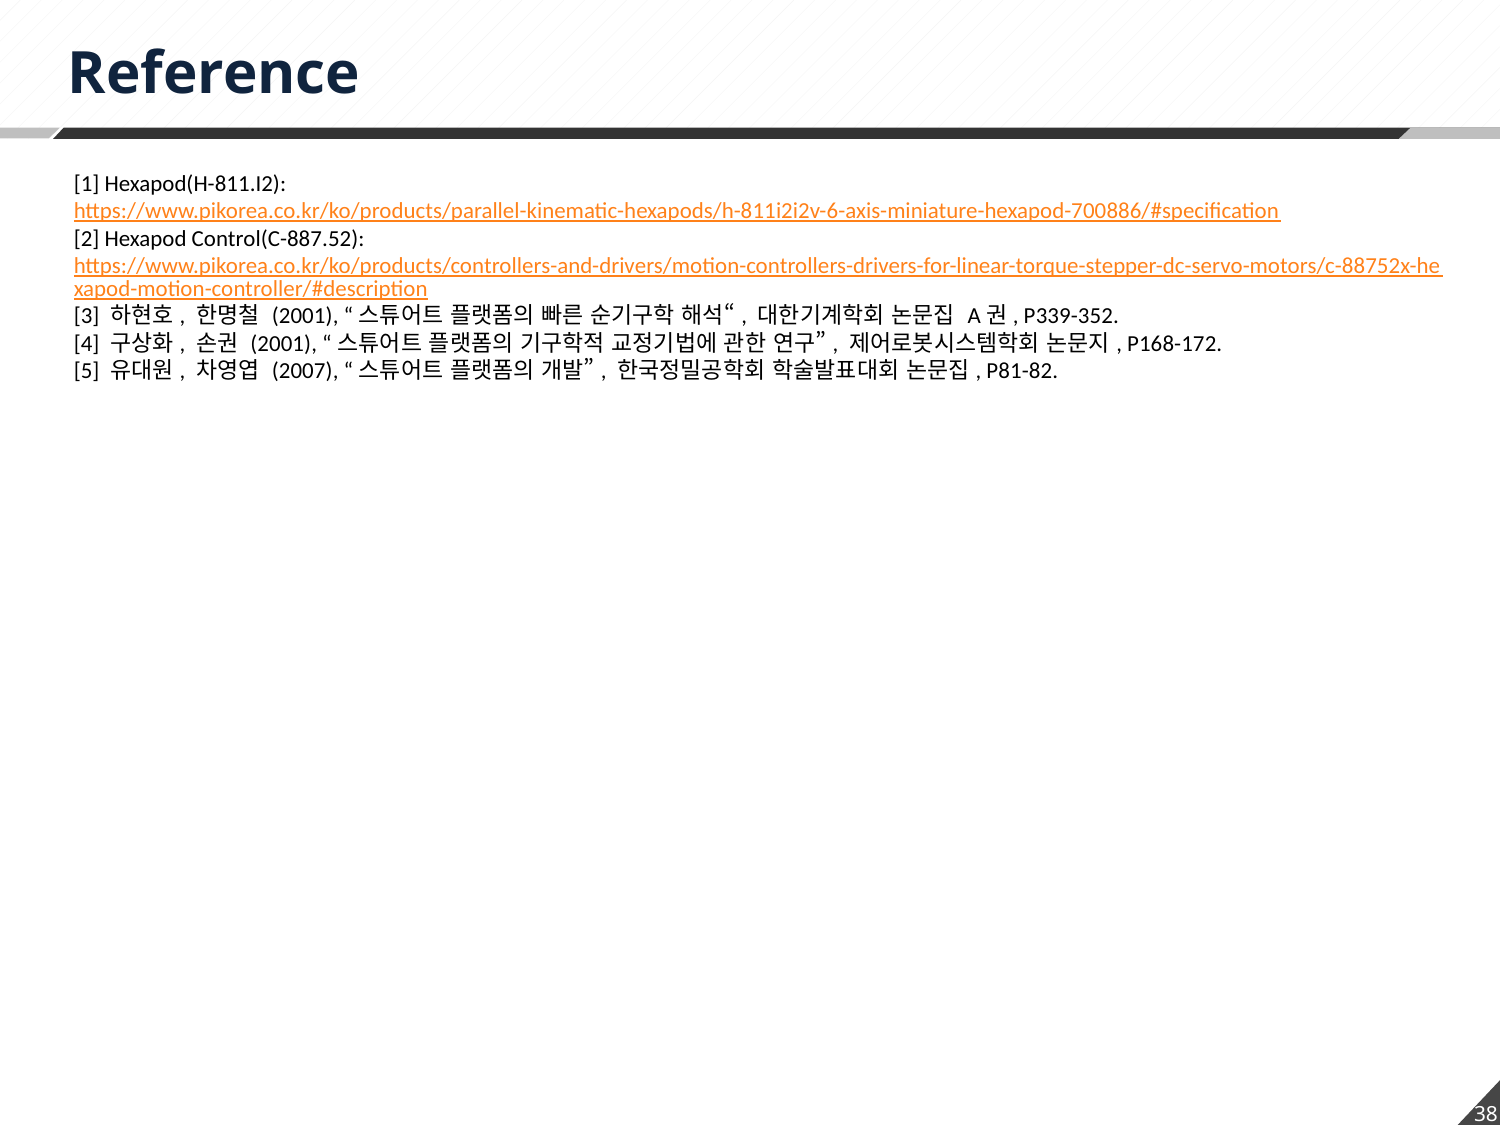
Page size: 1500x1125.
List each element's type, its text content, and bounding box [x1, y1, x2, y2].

text_box [1] Hexapod(H-811.I2): https://www.pikorea.co.kr/ko/products/parallel-kinematic-hexapods/h-811i2i2v-6-axis-miniature-hexapod-700886/#specification [2] Hexapod Control(C-887.52): https://www.pikorea.co.kr/ko/products/controllers-and-drivers/motion-controllers-drivers-for-linear-torque-stepper-dc-servo-motors/c-88752x-hexapod-motion-controller/#description [3] 하현호, 한명철 (2001), “스튜어트 플랫폼의 빠른 순기구학 해석“, 대한기계학회 논문집 A권, P339-352. [4] 구상화, 손권 (2001), “스튜어트 플랫폼의 기구학적 교정기법에 관한 연구”, 제어로봇시스템학회 논문지, P168-172. [5] 유대원, 차영엽 (2007), “스튜어트 플랫폼의 개발”, 한국정밀공학회 학술발표대회 논문집, P81-82. [58, 160, 1465, 368]
text_box Reference [53, 27, 1471, 113]
